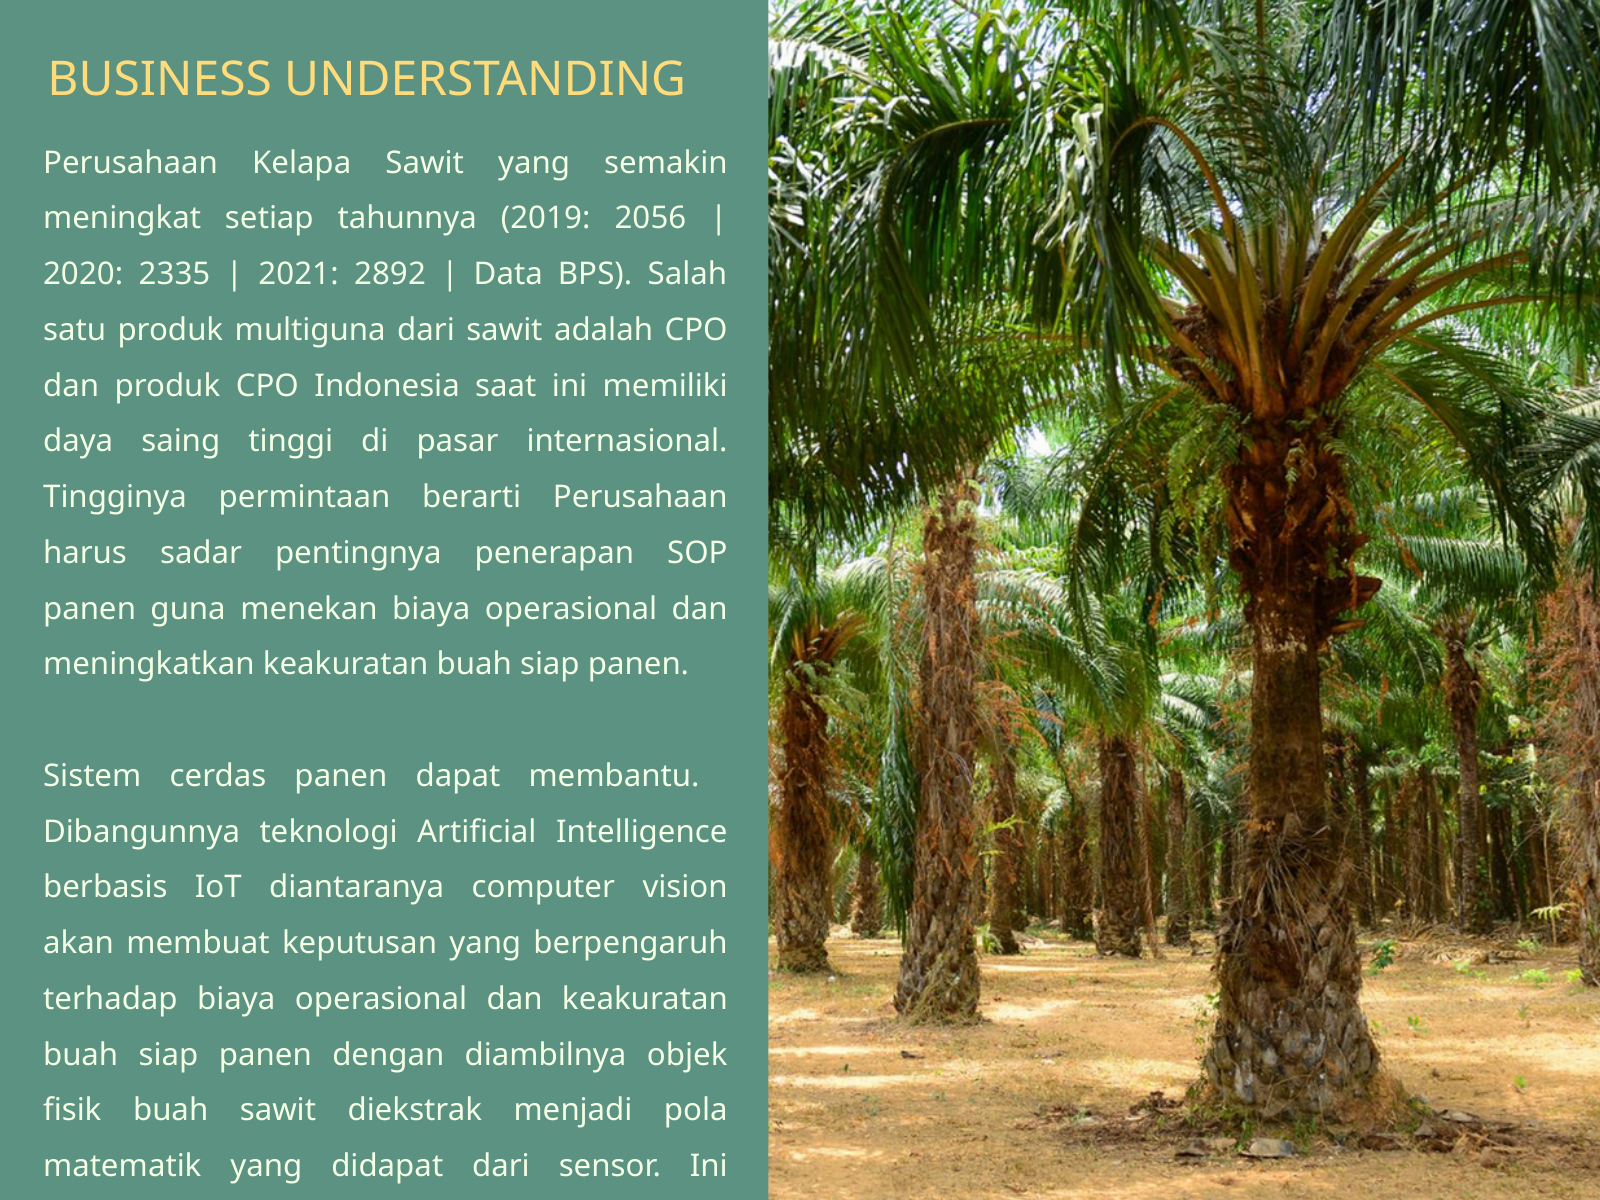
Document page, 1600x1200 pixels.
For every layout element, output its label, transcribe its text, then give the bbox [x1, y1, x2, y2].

picture [0, 0, 1600, 1200]
text_box Perusahaan Kelapa Sawit yang semakin meningkat setiap tahunnya (2019: 2056 | 2020: 2335 | 2021: 2892 | Data BPS). Salah satu produk multiguna dari sawit adalah CPO dan produk CPO Indonesia saat ini memiliki daya saing tinggi di pasar internasional. Tingginya permintaan berarti Perusahaan harus sadar pentingnya penerapan SOP panen guna menekan biaya operasional dan meningkatkan keakuratan buah siap panen. Sistem cerdas panen dapat membantu. Dibangunnya teknologi Artificial Intelligence berbasis IoT diantaranya computer vision akan membuat keputusan yang berpengaruh terhadap biaya operasional dan keakuratan buah siap panen dengan diambilnya objek fisik buah sawit diekstrak menjadi pola matematik yang didapat dari sensor. Ini sangat efektif untuk lahan sawit >100 hektar [43, 1028, 729, 1200]
text_box BUSINESS UNDERSTANDING [47, 37, 731, 106]
text_box Perusahaan Kelapa Sawit yang semakin meningkat setiap tahunnya (2019: 2056 | 2020: 2335 | 2021: 2892 | Data BPS). Salah satu produk multiguna dari sawit adalah CPO dan produk CPO Indonesia saat ini memiliki daya saing tinggi di pasar internasional. Tingginya permintaan berarti Perusahaan harus sadar pentingnya penerapan SOP panen guna menekan biaya operasional dan meningkatkan keakuratan buah siap panen. Sistem cerdas panen dapat membantu. Dibangunnya teknologi Artificial Intelligence berbasis IoT diantaranya computer vision akan membuat keputusan yang berpengaruh terhadap biaya operasional dan keakuratan buah siap panen dengan diambilnya objek fisik buah sawit diekstrak menjadi pola matematik yang didapat dari sensor. Ini sangat efektif untuk lahan sawit >100 hektar [43, 123, 729, 198]
